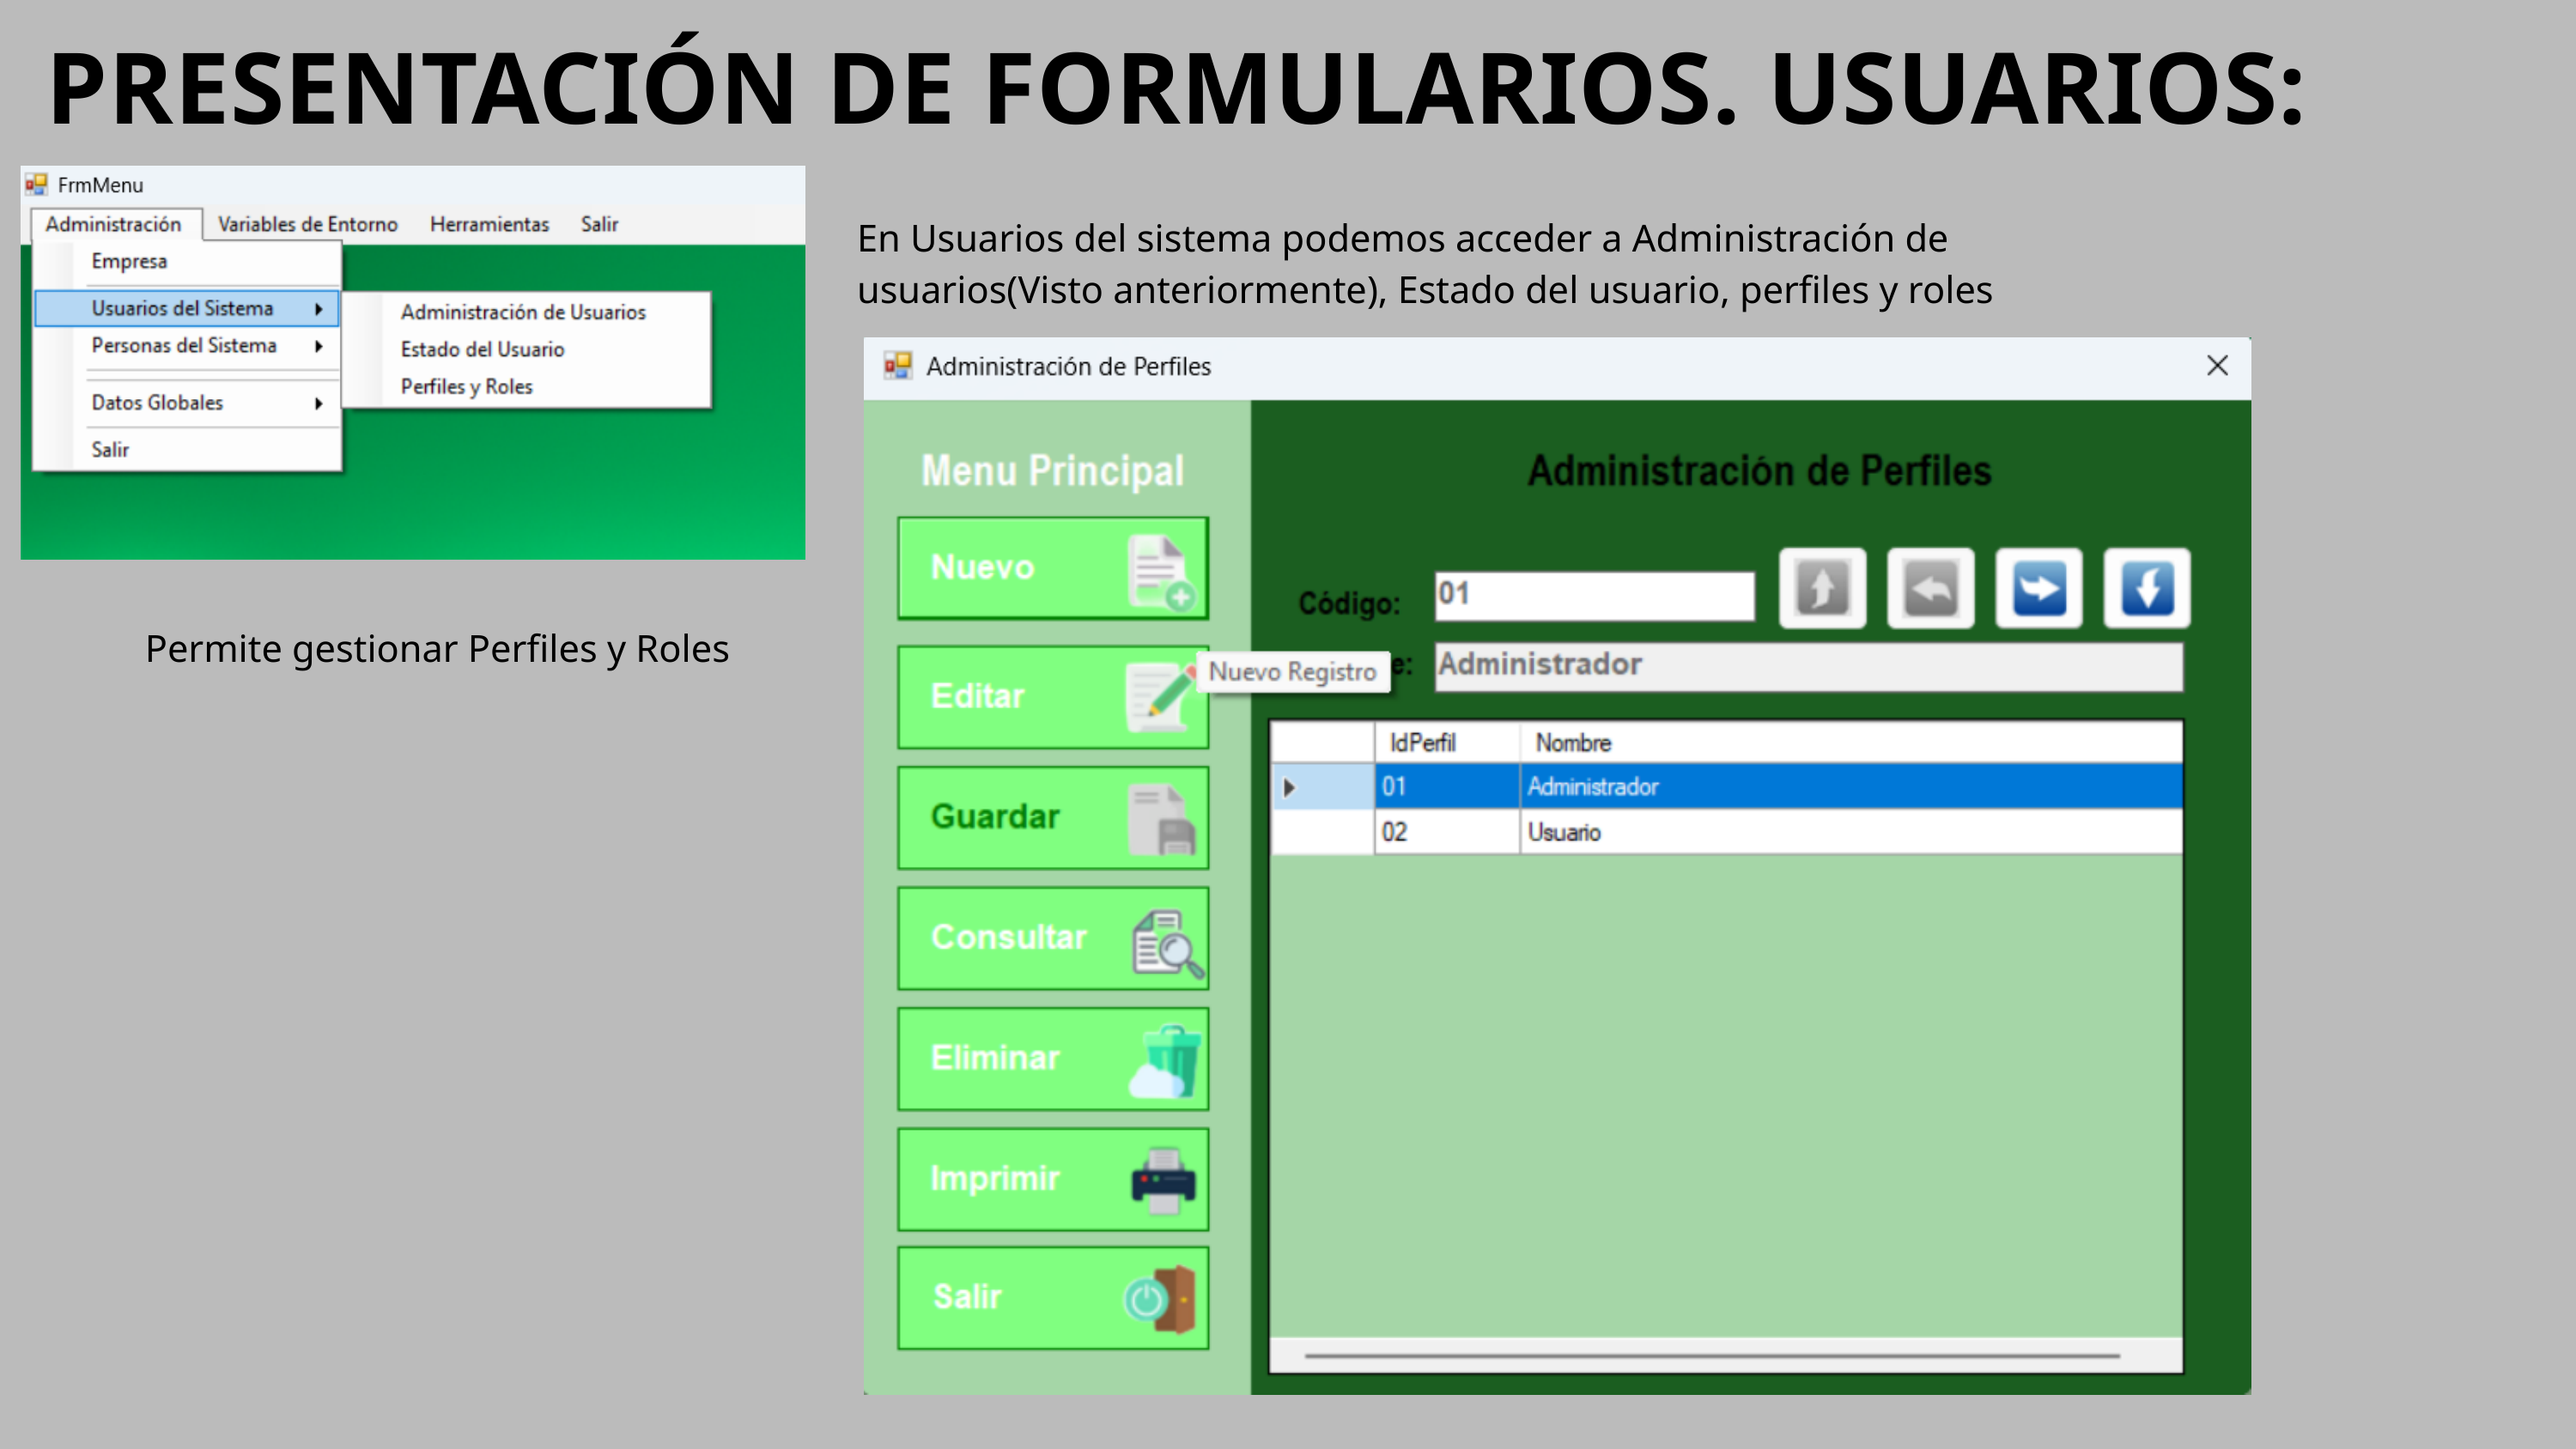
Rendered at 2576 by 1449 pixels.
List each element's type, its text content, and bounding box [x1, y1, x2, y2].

text_box Permite gestionar Perfiles y Roles [144, 617, 859, 670]
picture [21, 166, 805, 560]
text_box En Usuarios del sistema podemos acceder a Administración de usuarios(Visto anteriormente), Estado del usuario, perfiles y roles [857, 207, 2126, 312]
text_box PRESENTACIÓN DE FORMULARIOS. USUARIOS: [46, 23, 2471, 144]
picture [864, 337, 2251, 1396]
